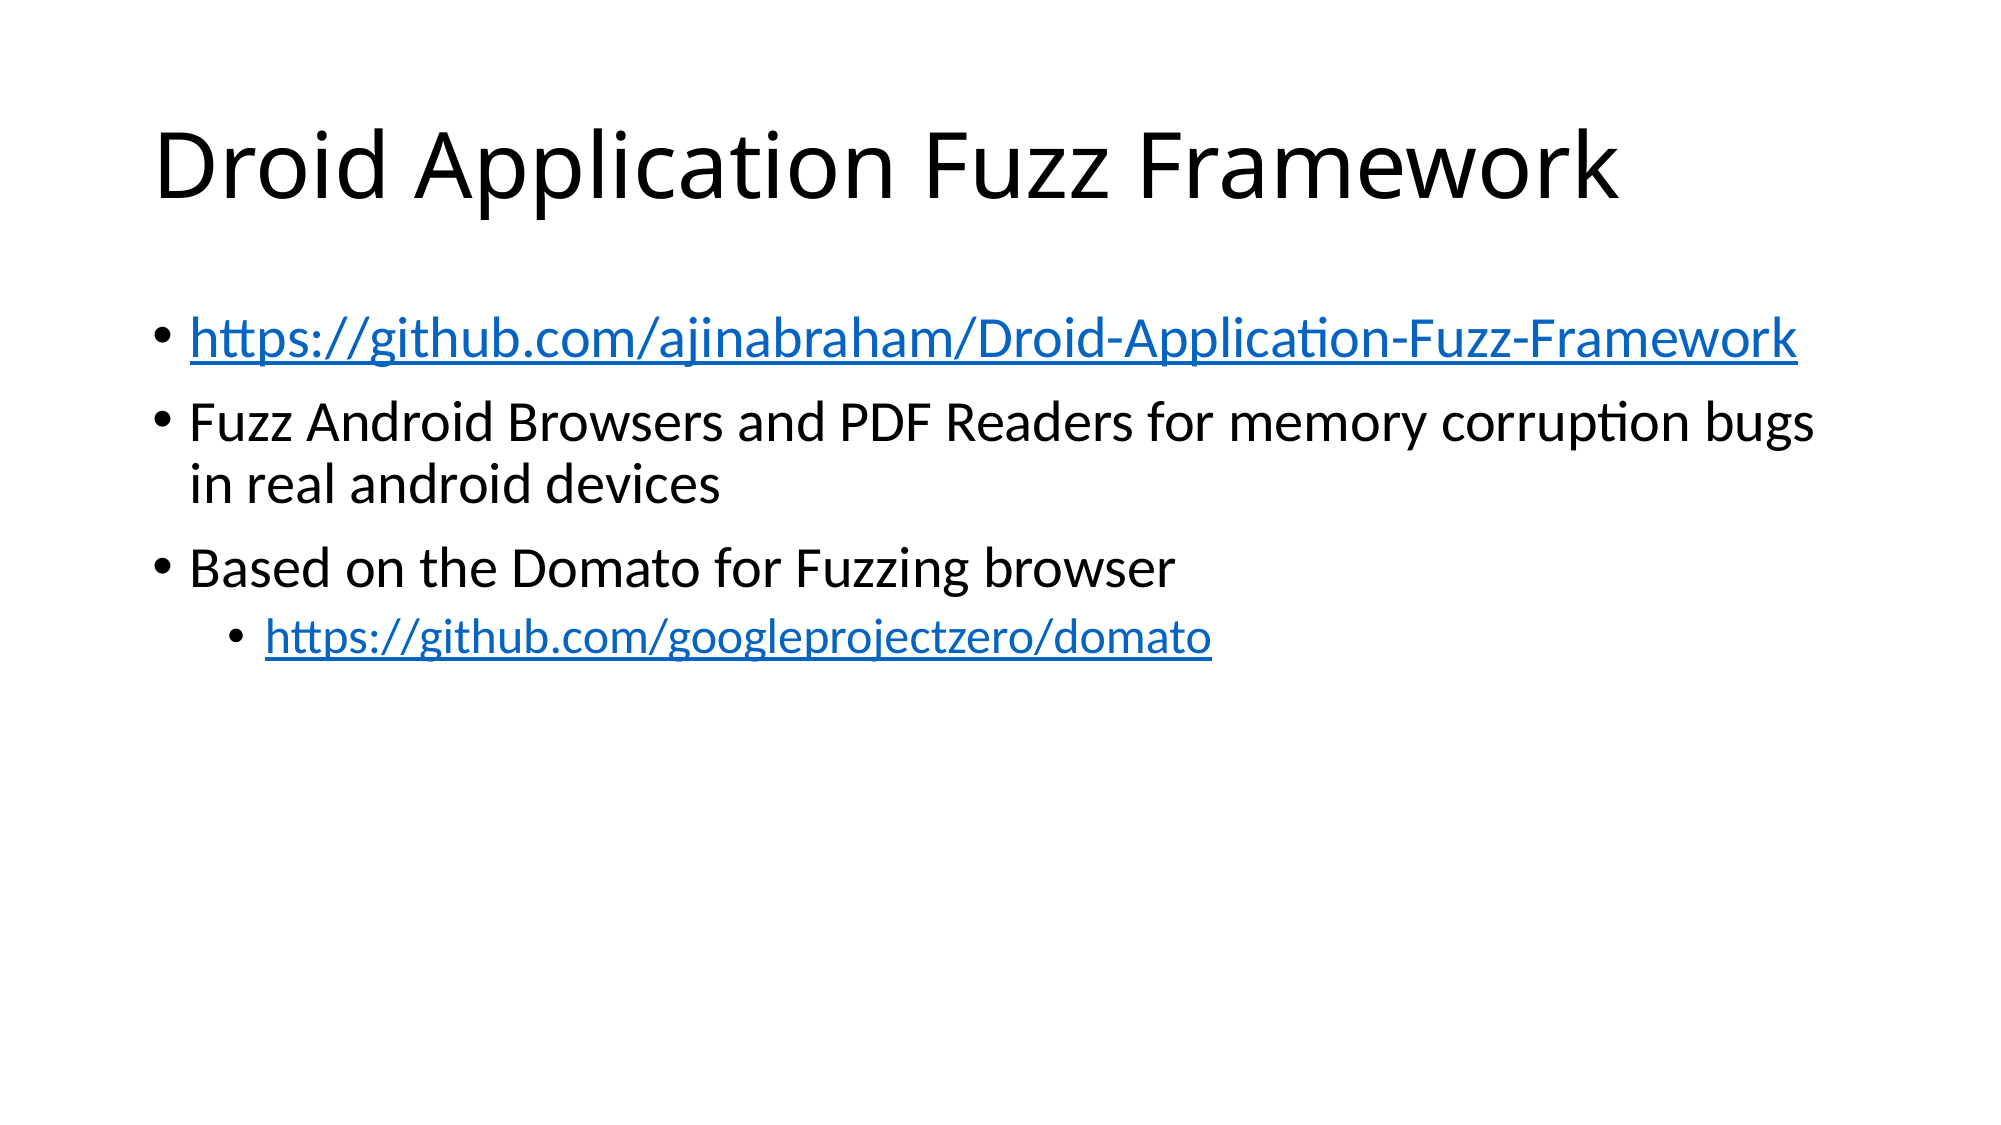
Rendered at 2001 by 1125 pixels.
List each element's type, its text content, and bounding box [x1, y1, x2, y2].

title Droid Application Fuzz Framework [137, 59, 1863, 278]
list https://github.com/ajinabraham/Droid-Application-Fuzz-Framework Fuzz Android Browsers and PDF Readers for memory corruption bugs in real android devices Based on the Domato for Fuzzing browser https://github.com/googleprojectzero/domato [137, 299, 1863, 1014]
